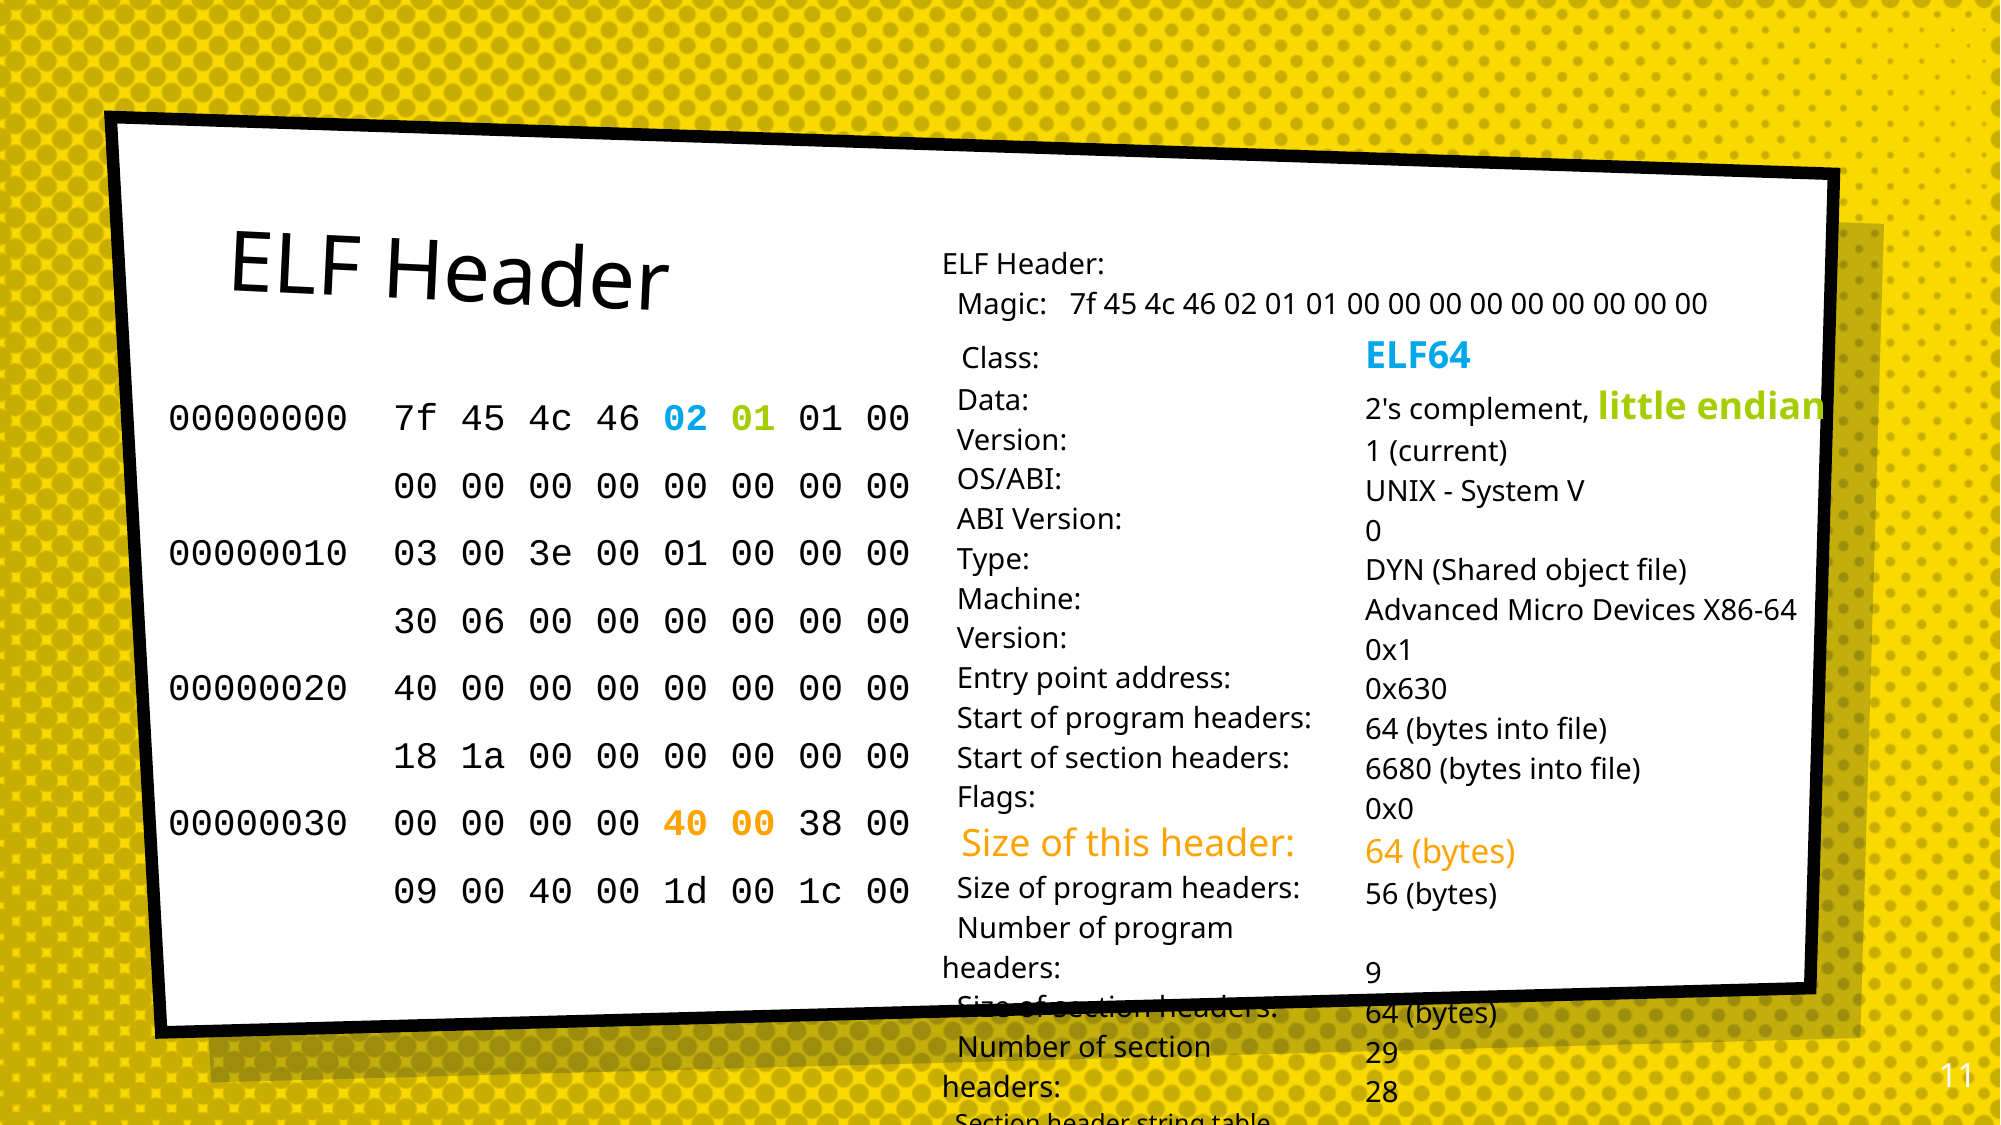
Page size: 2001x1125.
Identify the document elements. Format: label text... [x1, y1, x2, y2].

table_cell ELF64 2's complement, little endian 1 (current) UNIX - System V 0 DYN (Shared object file) Advanced Micro Devices X86-64 0x1 0x630 64 (bytes into file) 6680 (bytes into file) 0x0 64 (bytes) 56 (bytes) 9 64 (bytes) 29 28 [1350, 321, 1845, 1080]
table_cell Class: Data: Version: OS/ABI: ABI Version: Type: Machine: Version: Entry point address: Start of program headers: Start of section headers: Flags: Size of this header: Size of program headers: Number of program headers: Size of section headers: Number of section headers: Section header string table index: [927, 321, 1350, 1080]
text_box 00000000 7f 45 4c 46 02 01 01 00 00 00 00 00 00 00 00 00 00000010 03 00 3e 00 01 00 00 00 30 06 00 00 00 00 00 00 00000020 40 00 00 00 00 00 00 00 18 1a 00 00 00 00 00 00 00000030 00 00 00 00 40 00 38 00 09 00 40 00 1d 00 1c 00 [153, 363, 927, 919]
table_header ELF Header: Magic: 7f 45 4c 46 02 01 01 00 00 00 00 00 00 00 00 00 [927, 236, 1845, 321]
title ELF Header [210, 155, 1755, 356]
slide_number 10 [1871, 1038, 1992, 1125]
